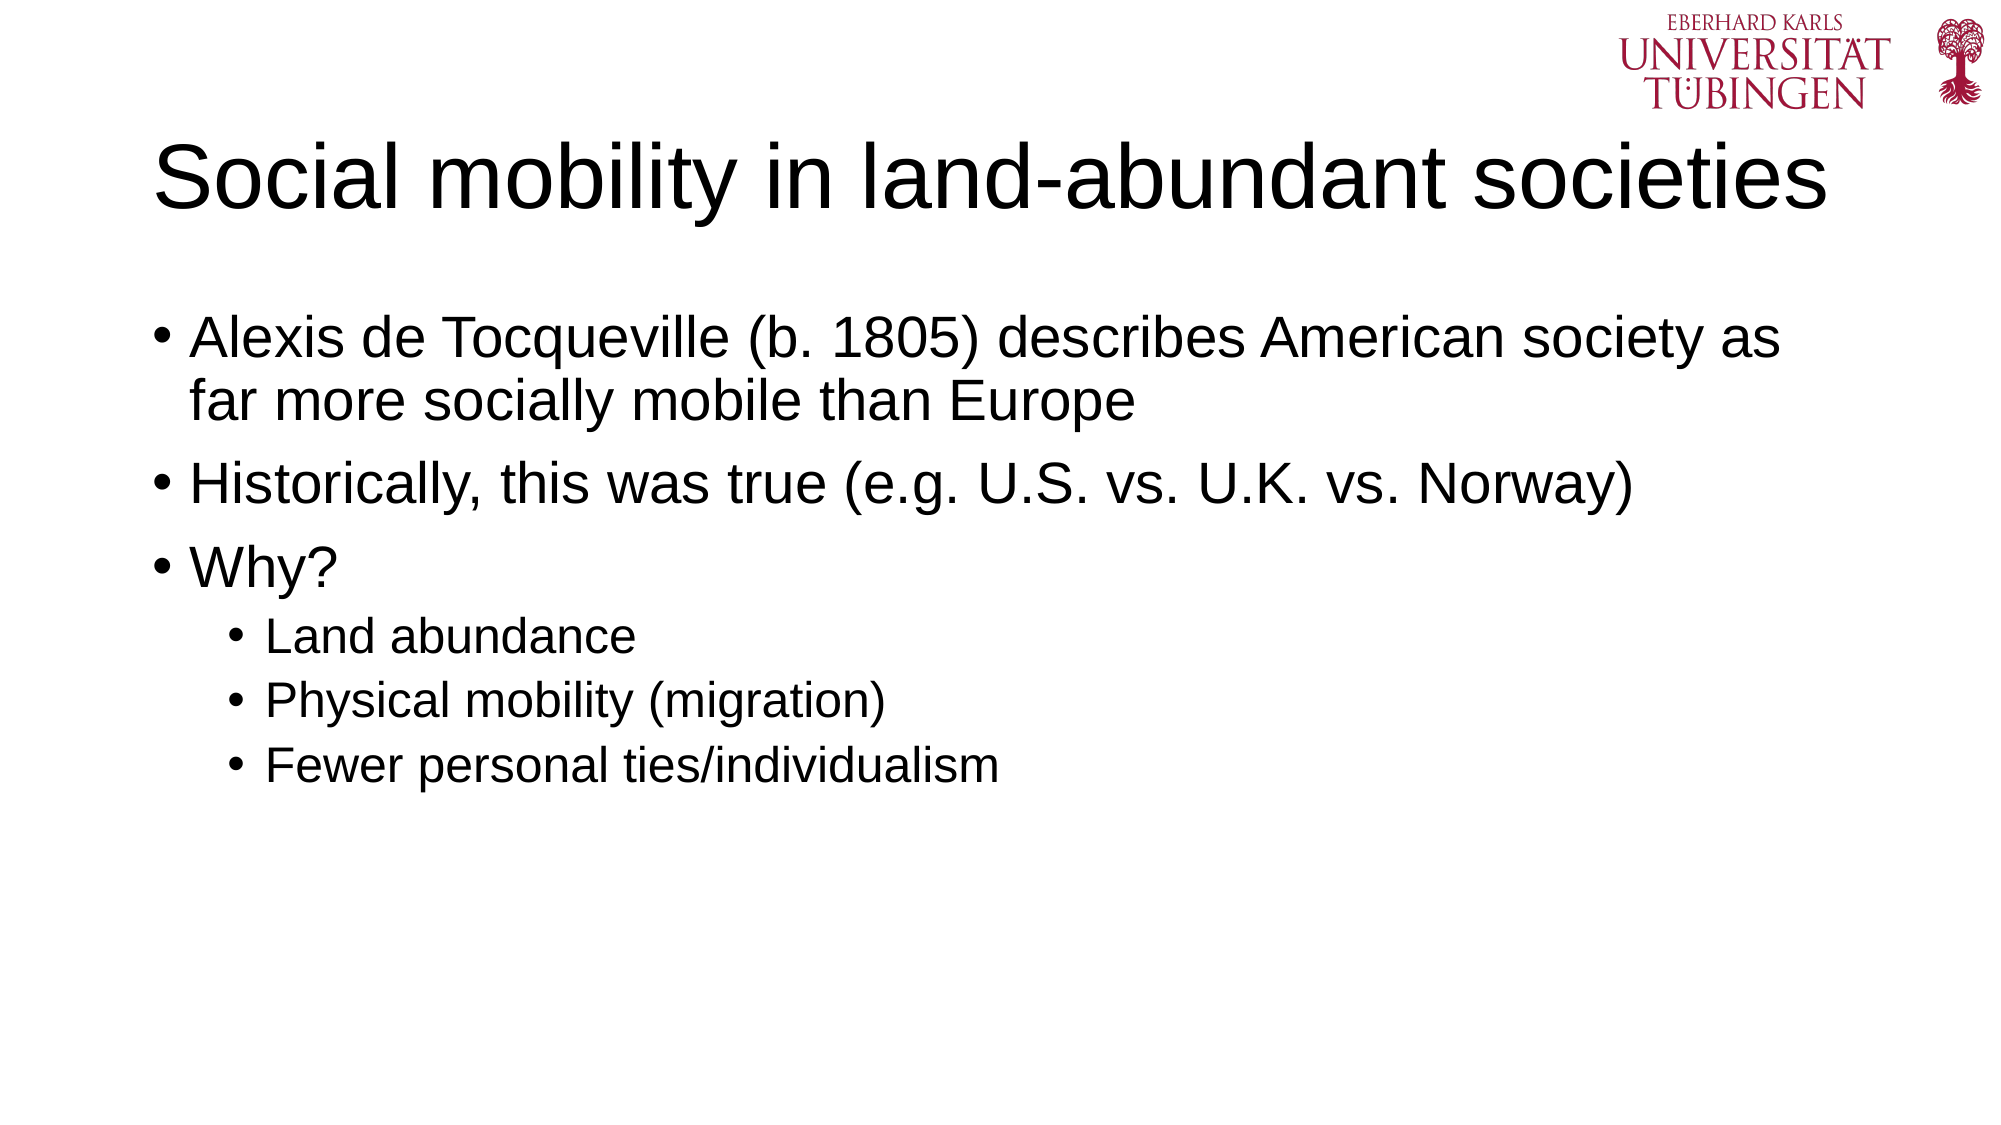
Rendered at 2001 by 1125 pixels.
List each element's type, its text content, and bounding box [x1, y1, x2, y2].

picture [1611, 0, 1989, 121]
list Alexis de Tocqueville (b. 1805) describes American society as far more socially mobile than Europe Historically, this was true (e.g. U.S. vs. U.K. vs. Norway) Why? Land abundance Physical mobility (migration) Fewer personal ties/individualism [137, 299, 1863, 1014]
title Social mobility in land-abundant societies [137, 69, 1863, 288]
